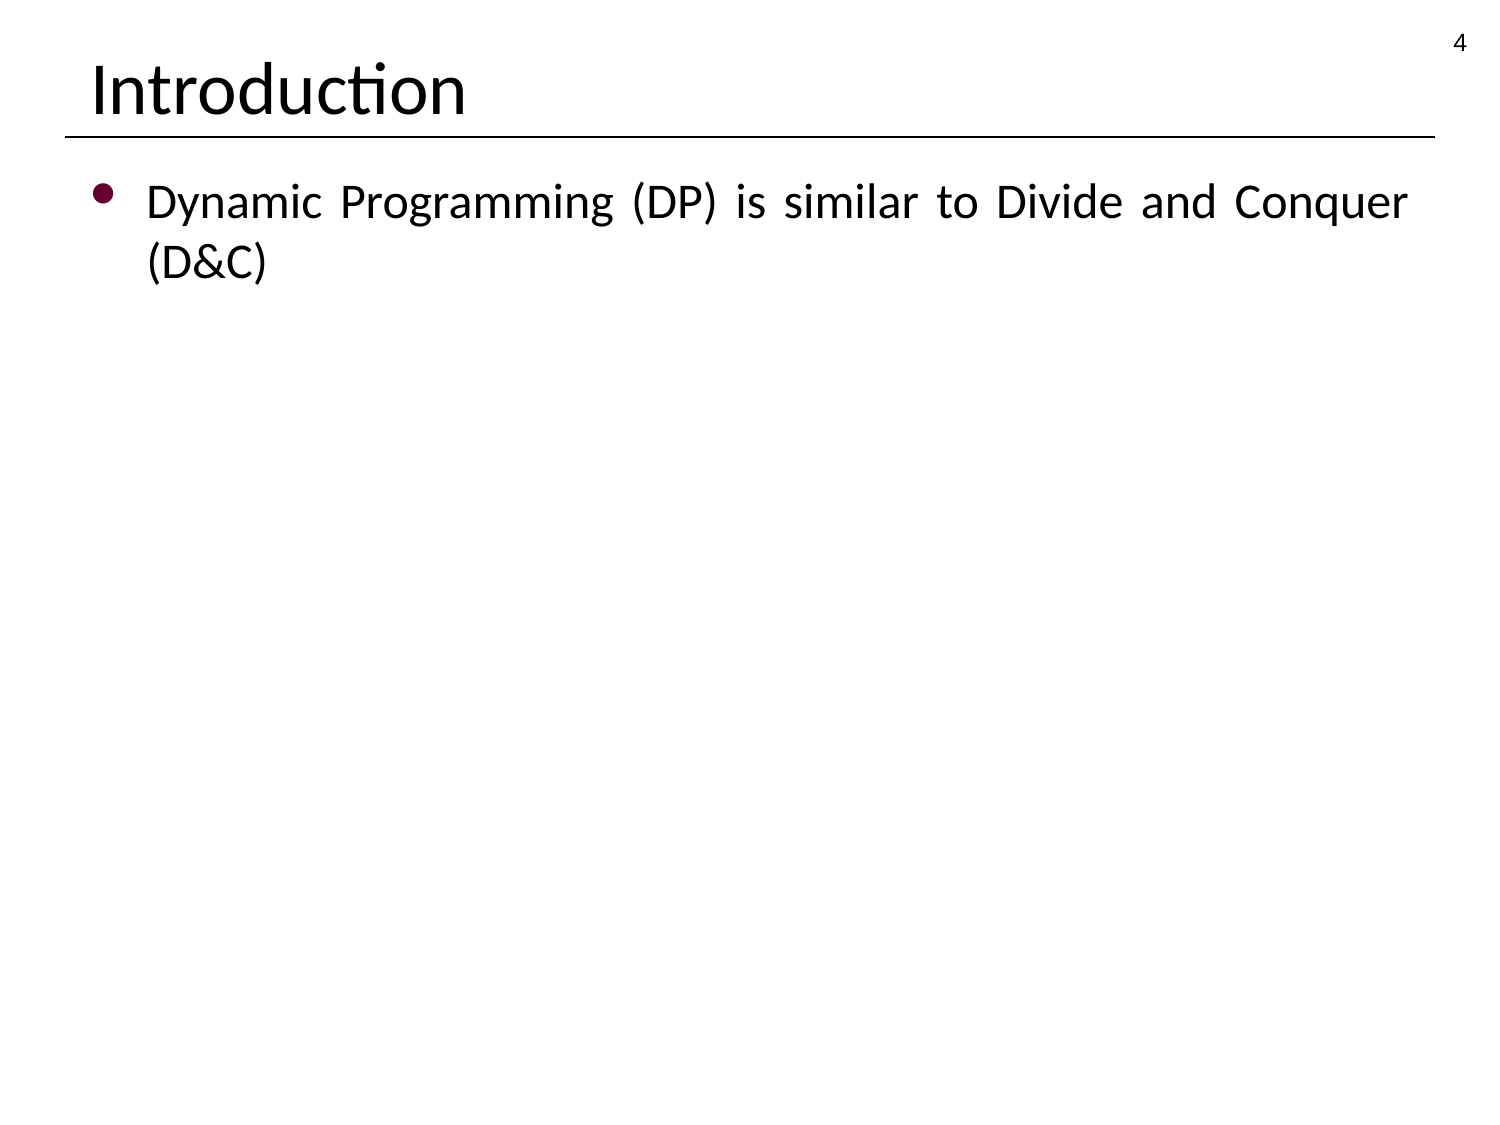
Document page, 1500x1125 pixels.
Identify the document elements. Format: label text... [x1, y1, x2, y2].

list Dynamic Programming (DP) is similar to Divide and Conquer (D&C) [75, 160, 1425, 1094]
title Introduction [75, 20, 1425, 138]
slide_number 4 [1131, 18, 1483, 62]
